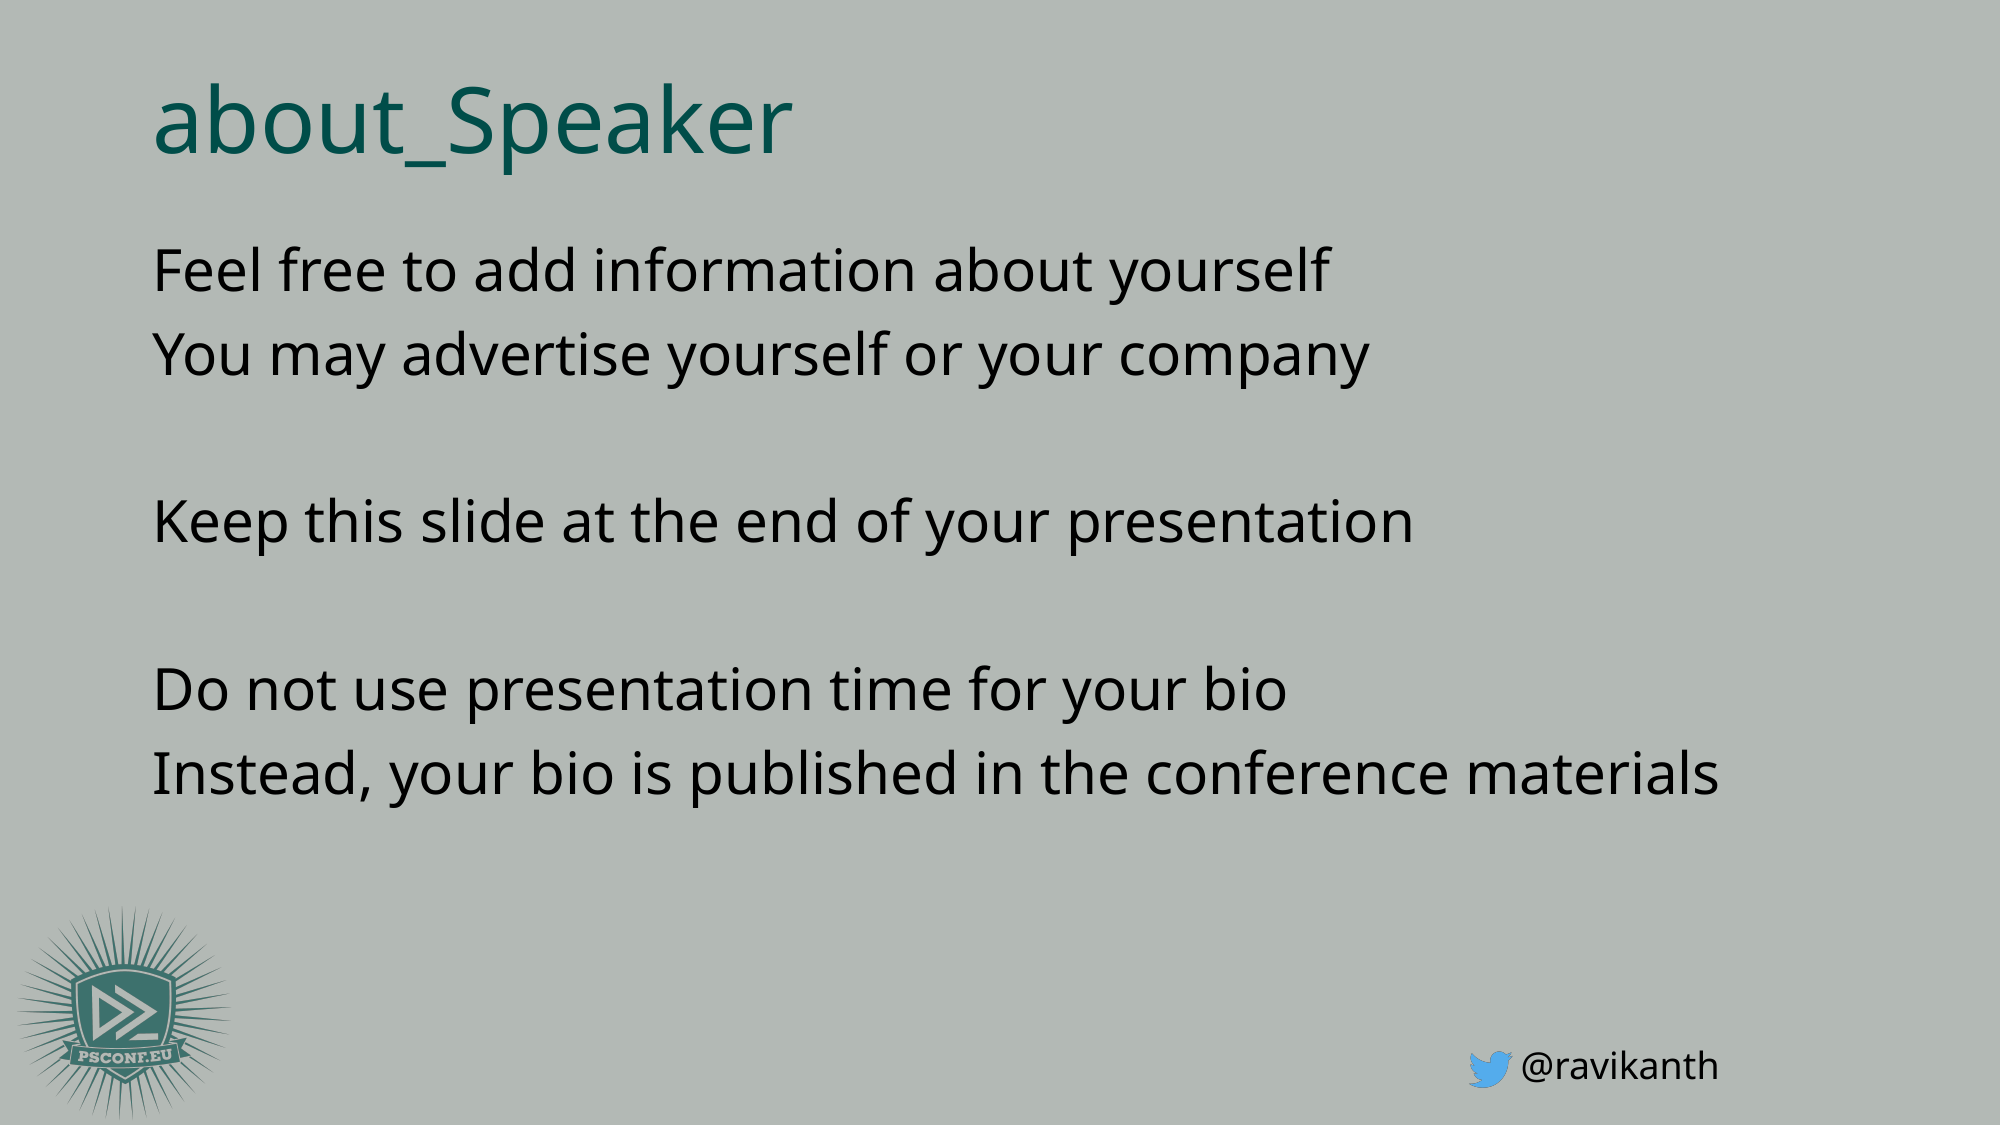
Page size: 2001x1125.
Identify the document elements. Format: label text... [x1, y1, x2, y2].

title about_Speaker [137, 59, 1863, 188]
picture [1458, 1037, 1523, 1103]
list Feel free to add information about yourself You may advertise yourself or your company Keep this slide at the end of your presentation Do not use presentation time for your bio Instead, your bio is published in the conference materials [137, 233, 1863, 1014]
footer @ravikanth [1505, 1037, 1863, 1098]
